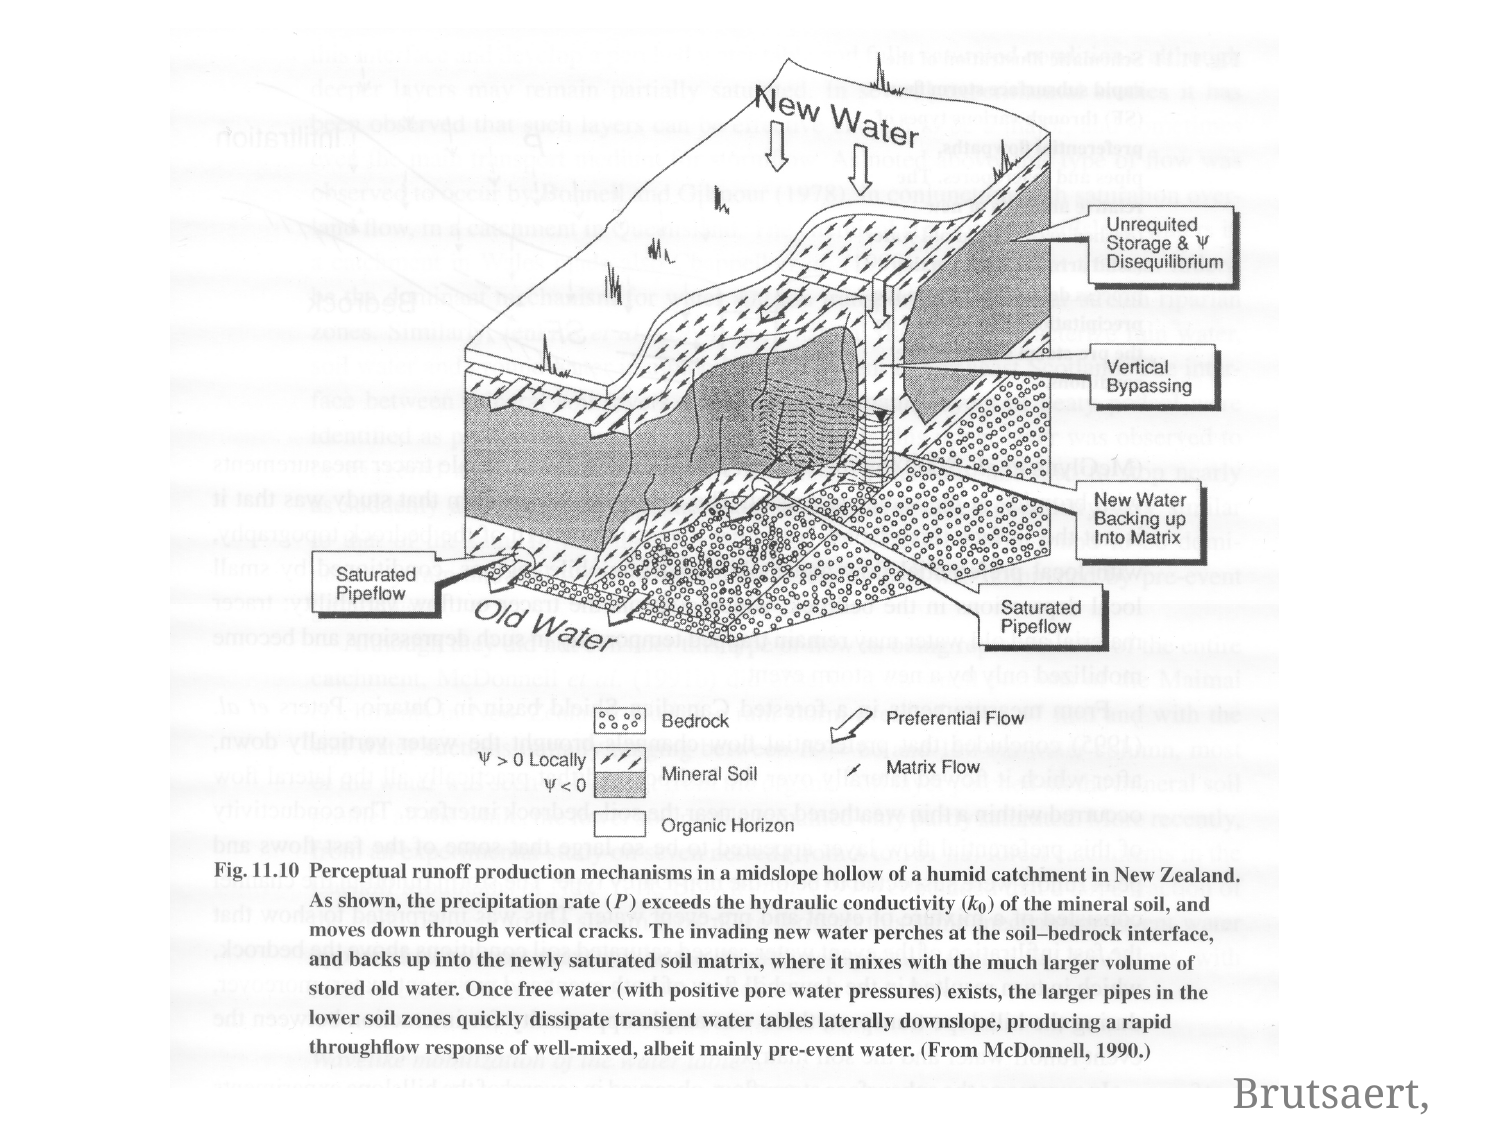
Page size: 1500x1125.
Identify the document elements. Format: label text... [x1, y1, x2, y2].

text_box Brutsaert, 2005 [1217, 1059, 1500, 1125]
picture [169, 28, 1279, 1088]
